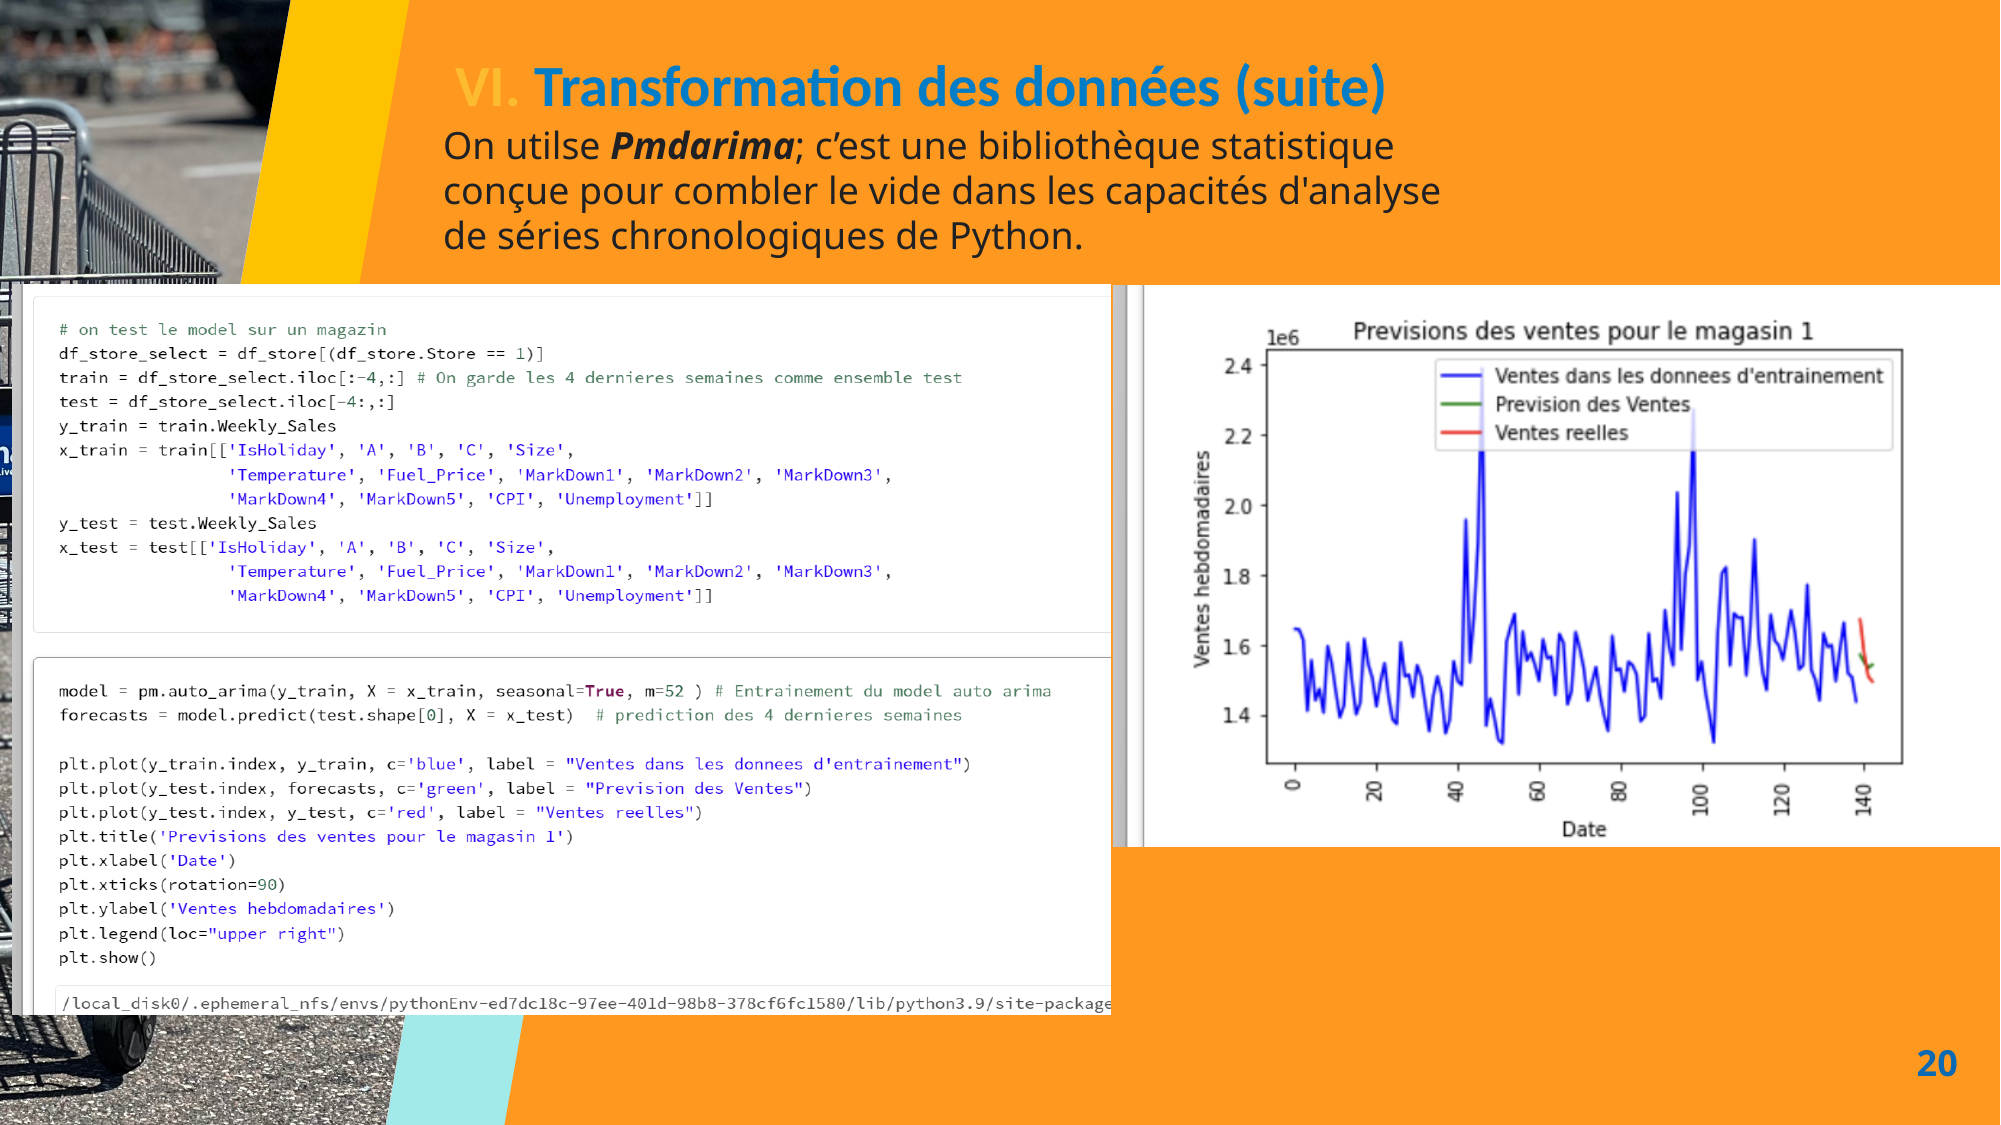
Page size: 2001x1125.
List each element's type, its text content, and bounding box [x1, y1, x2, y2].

text_box On utilse Pmdarima; c’est une bibliothèque statistique conçue pour combler le vide dans les capacités d'analyse de séries chronologiques de Python. [448, 121, 1462, 268]
subtitle VI. Transformation des données (suite) [448, 42, 1648, 129]
picture [1112, 284, 2000, 847]
picture [0, 0, 1111, 1125]
slide_number 20 [1838, 1022, 1959, 1109]
